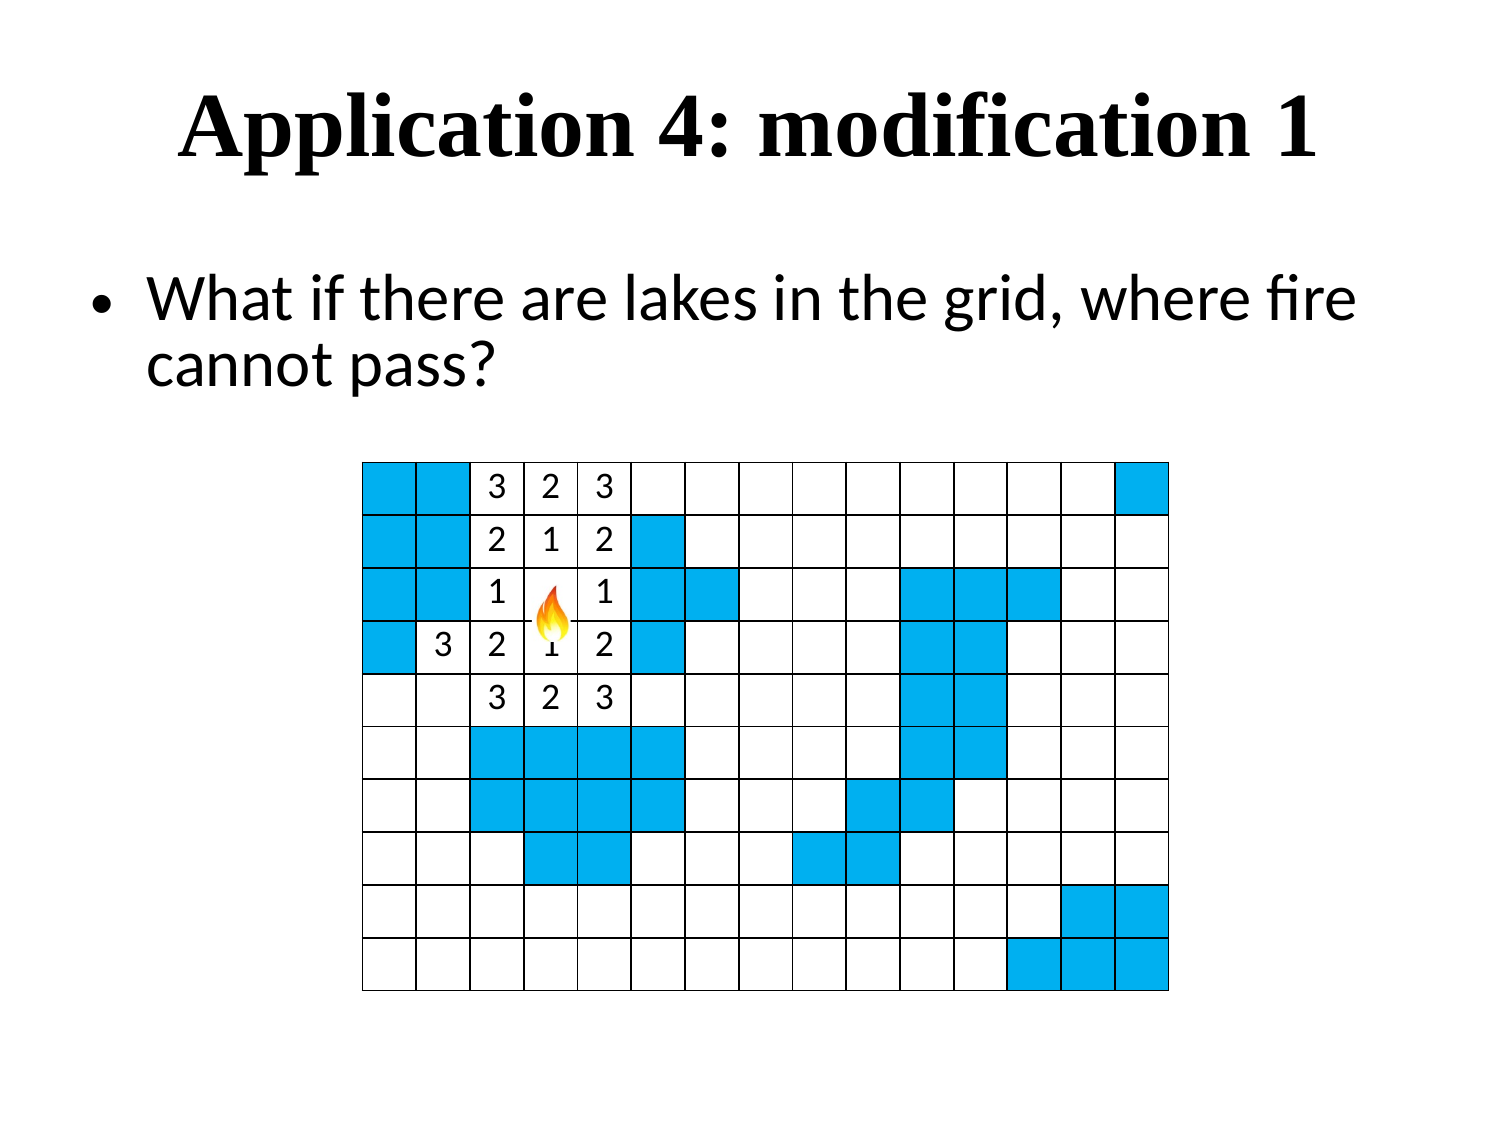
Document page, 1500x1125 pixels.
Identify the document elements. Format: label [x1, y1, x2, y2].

picture [531, 583, 571, 642]
title [24, 26, 1475, 214]
text_box [74, 262, 1425, 1005]
